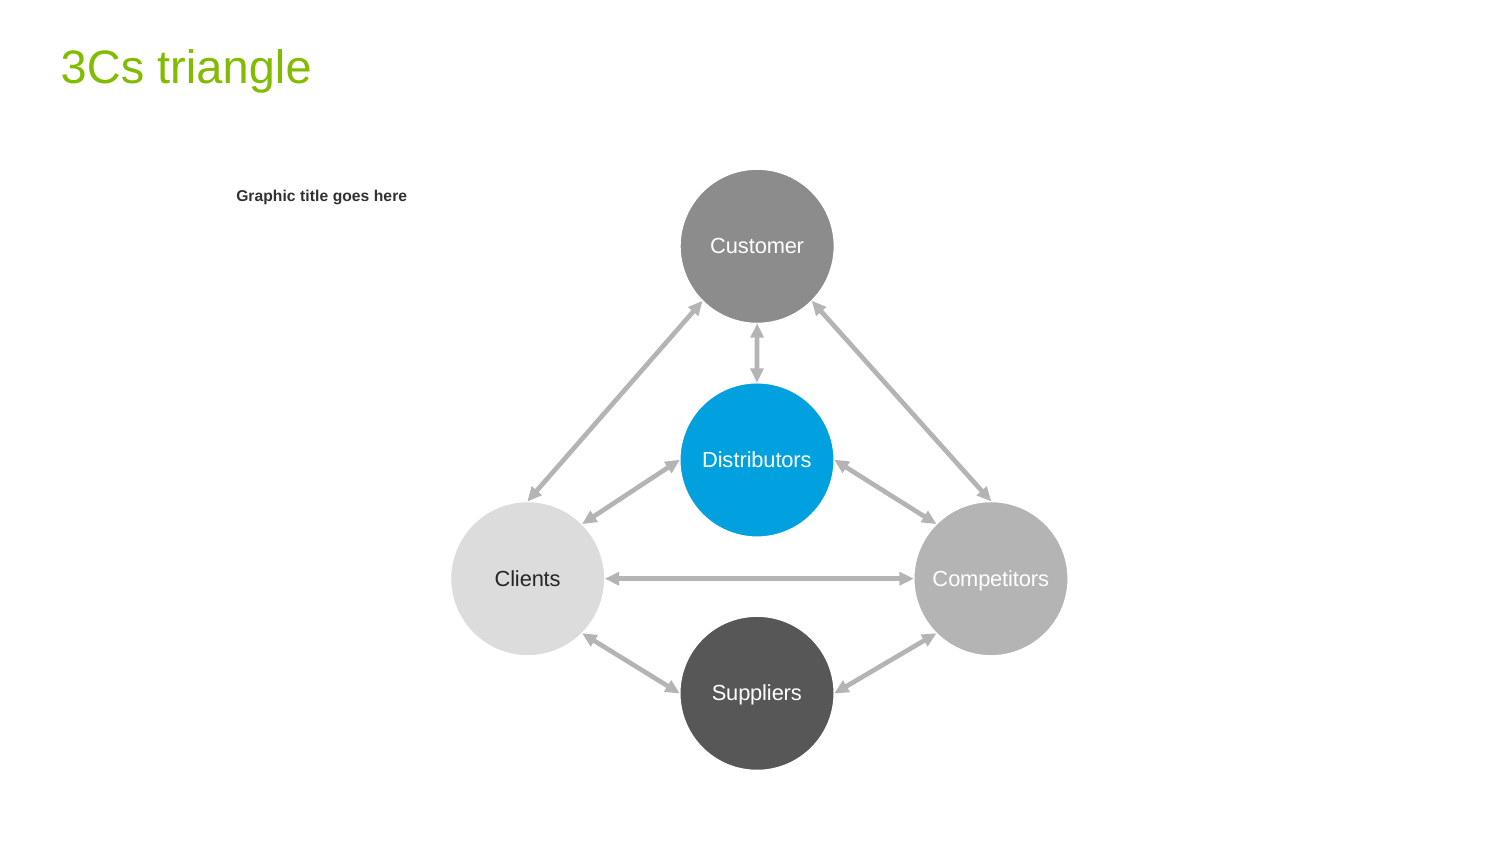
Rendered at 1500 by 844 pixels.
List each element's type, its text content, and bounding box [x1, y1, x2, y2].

text_box Suppliers [679, 615, 835, 771]
title 3Cs triangle [60, 36, 1437, 95]
text_box Competitors [913, 501, 1069, 657]
text_box Clients [450, 501, 606, 657]
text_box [834, 459, 937, 525]
text_box Graphic title goes here [236, 185, 408, 205]
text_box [855, 612, 916, 715]
text_box Customer [679, 168, 835, 324]
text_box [582, 633, 680, 694]
text_box Distributors [697, 382, 817, 538]
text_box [582, 459, 680, 525]
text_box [527, 300, 703, 502]
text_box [811, 300, 992, 502]
